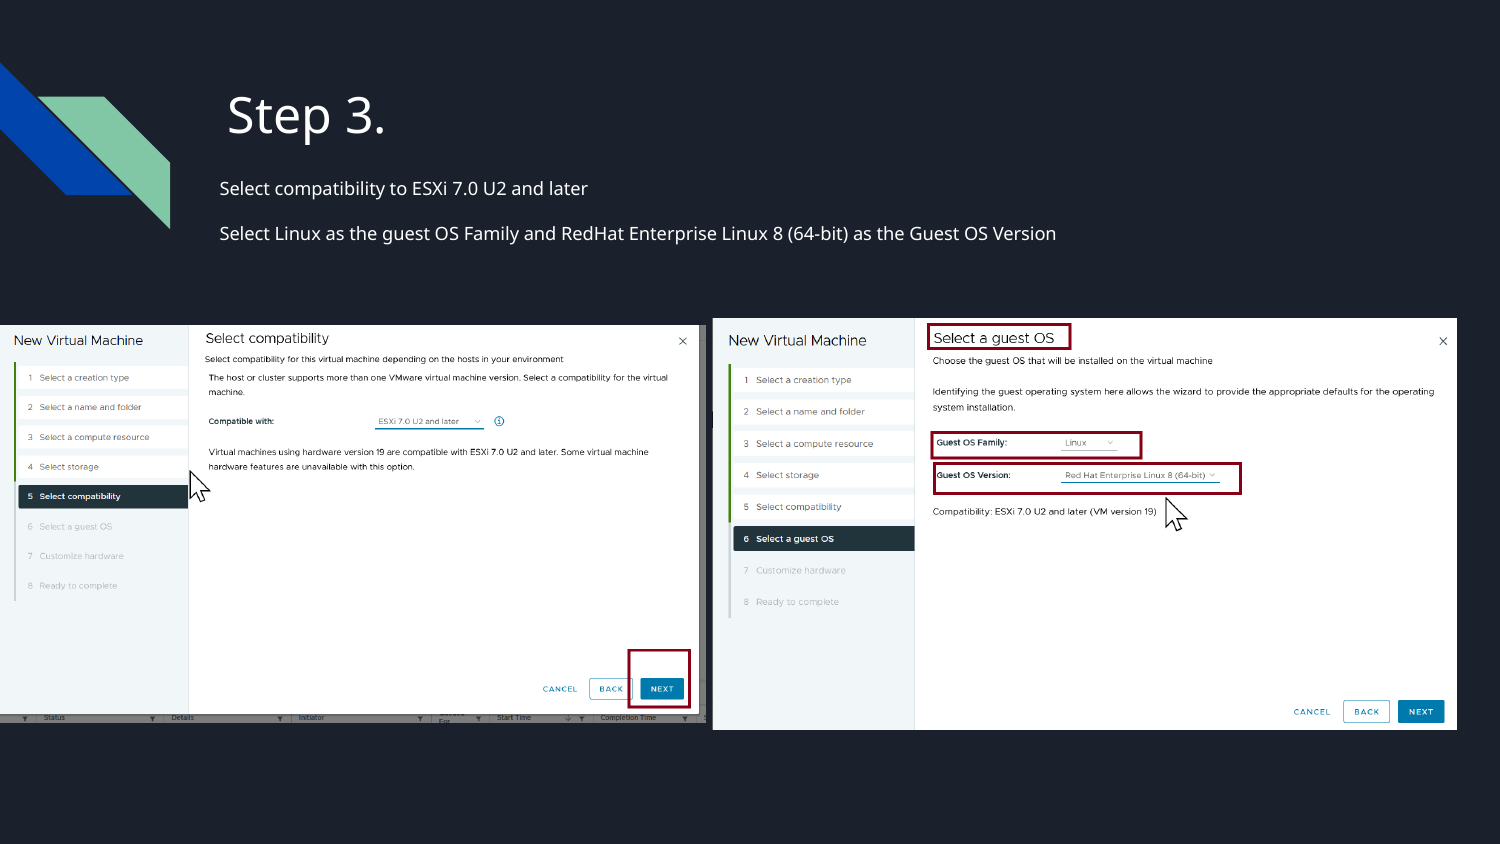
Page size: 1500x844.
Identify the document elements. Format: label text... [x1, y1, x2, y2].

picture [711, 317, 1458, 731]
title Step 3. [212, 64, 1368, 215]
picture [0, 325, 706, 723]
list Select compatibility to ESXi 7.0 U2 and later Select Linux as the guest OS Family and RedHat Enterprise Linux 8 (64-bit) as the Guest OS Version [204, 157, 1360, 262]
